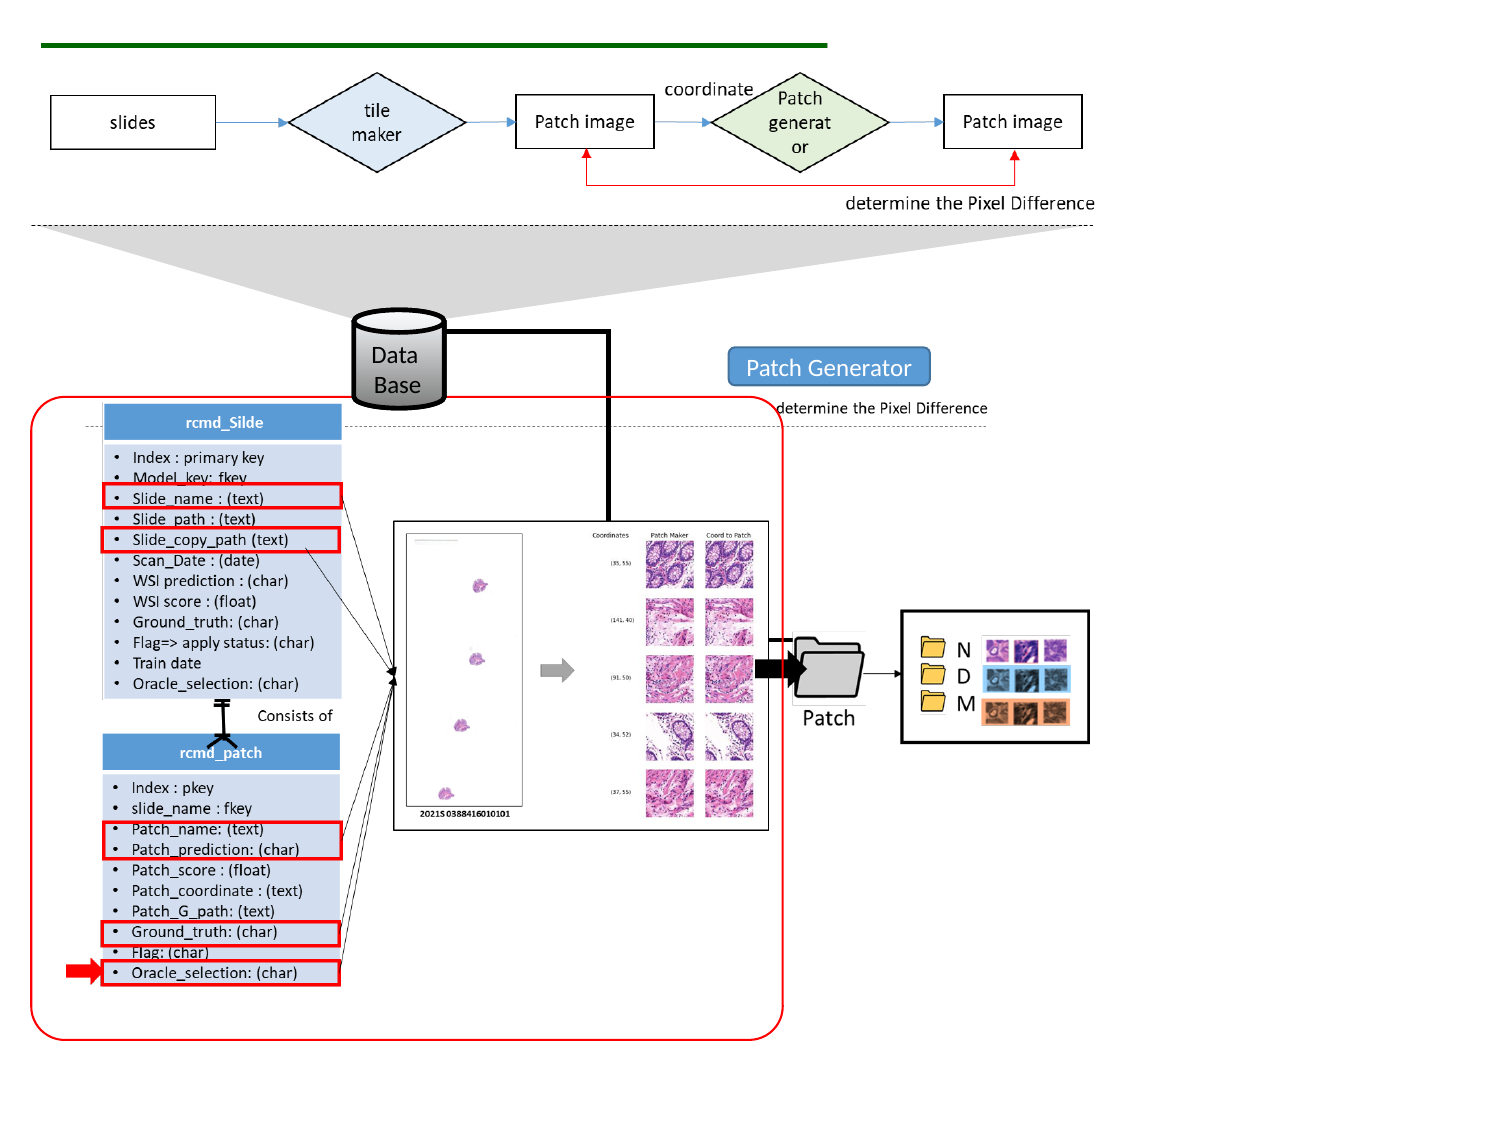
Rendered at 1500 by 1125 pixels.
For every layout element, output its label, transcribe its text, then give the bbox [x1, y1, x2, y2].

text_box [353, 309, 445, 331]
picture [31, 43, 1155, 227]
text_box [394, 331, 823, 392]
text_box [38, 227, 1084, 320]
text_box Patch Generator [823, 346, 931, 387]
picture [66, 392, 1090, 994]
text_box Data Base [351, 331, 394, 392]
text_box [30, 395, 784, 1041]
